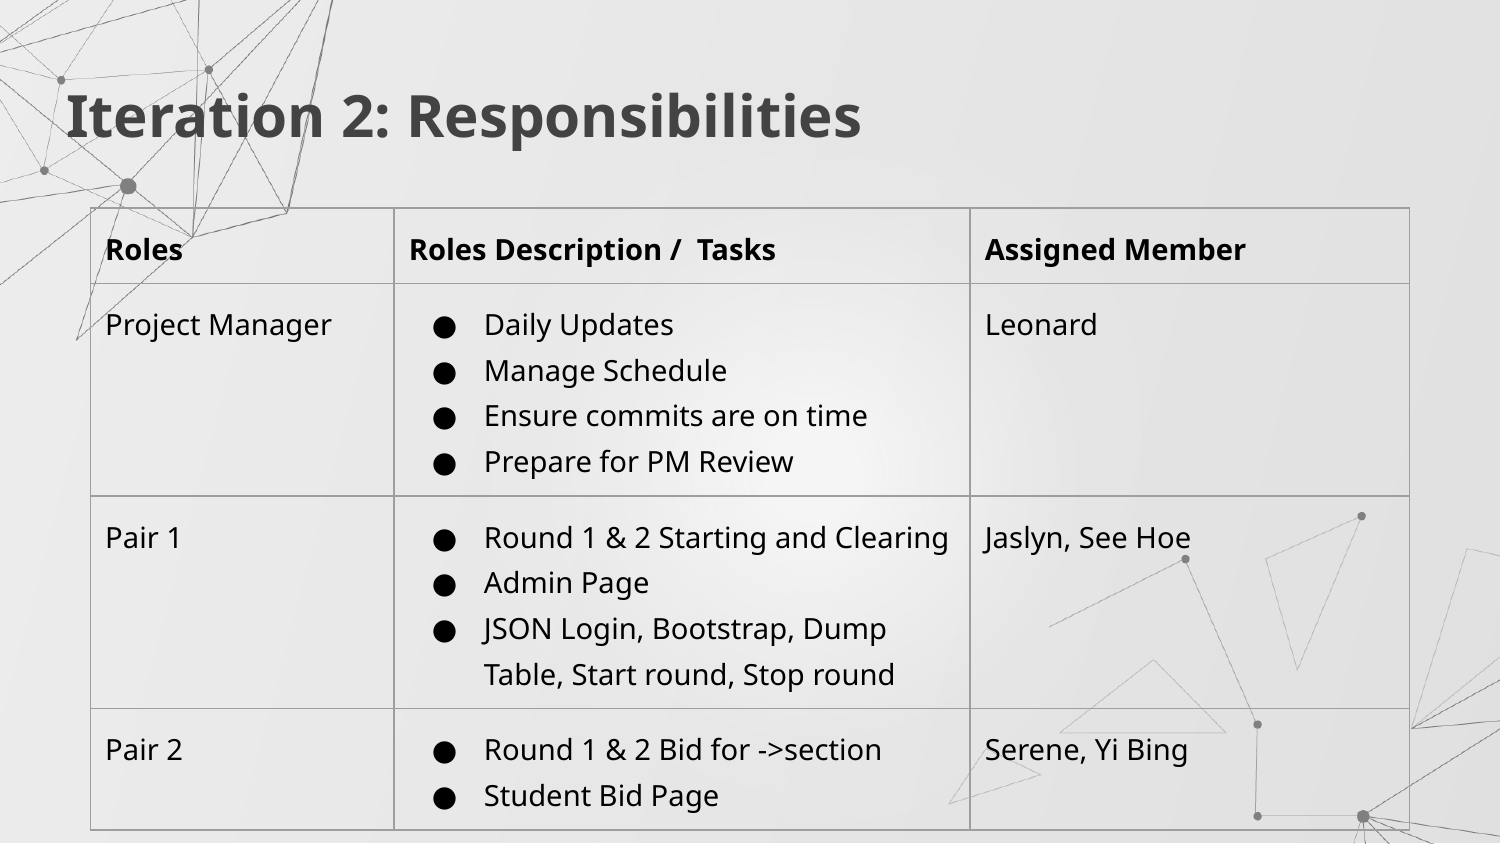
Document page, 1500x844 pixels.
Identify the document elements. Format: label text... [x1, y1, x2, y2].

title Iteration 2: Responsibilities [51, 64, 1449, 167]
table_cell Round 1 & 2 Bid for ->section Student Bid Page [395, 709, 969, 829]
picture [0, 0, 1500, 844]
table_cell Jaslyn, See Hoe [971, 497, 1409, 708]
table_header Assigned Member [971, 209, 1409, 283]
table_cell Leonard [971, 284, 1409, 495]
table_cell Serene, Yi Bing [971, 709, 1409, 829]
table_cell Pair 1 [91, 497, 393, 708]
table_header Roles [91, 209, 393, 283]
table_cell Pair 2 [91, 709, 393, 829]
table_cell Round 1 & 2 Starting and Clearing Admin Page JSON Login, Bootstrap, Dump Table, Start round, Stop round [395, 497, 969, 708]
table_header Roles Description / Tasks [395, 209, 969, 283]
table_cell Daily Updates Manage Schedule Ensure commits are on time Prepare for PM Review [395, 284, 969, 495]
table_cell Project Manager [91, 284, 393, 495]
